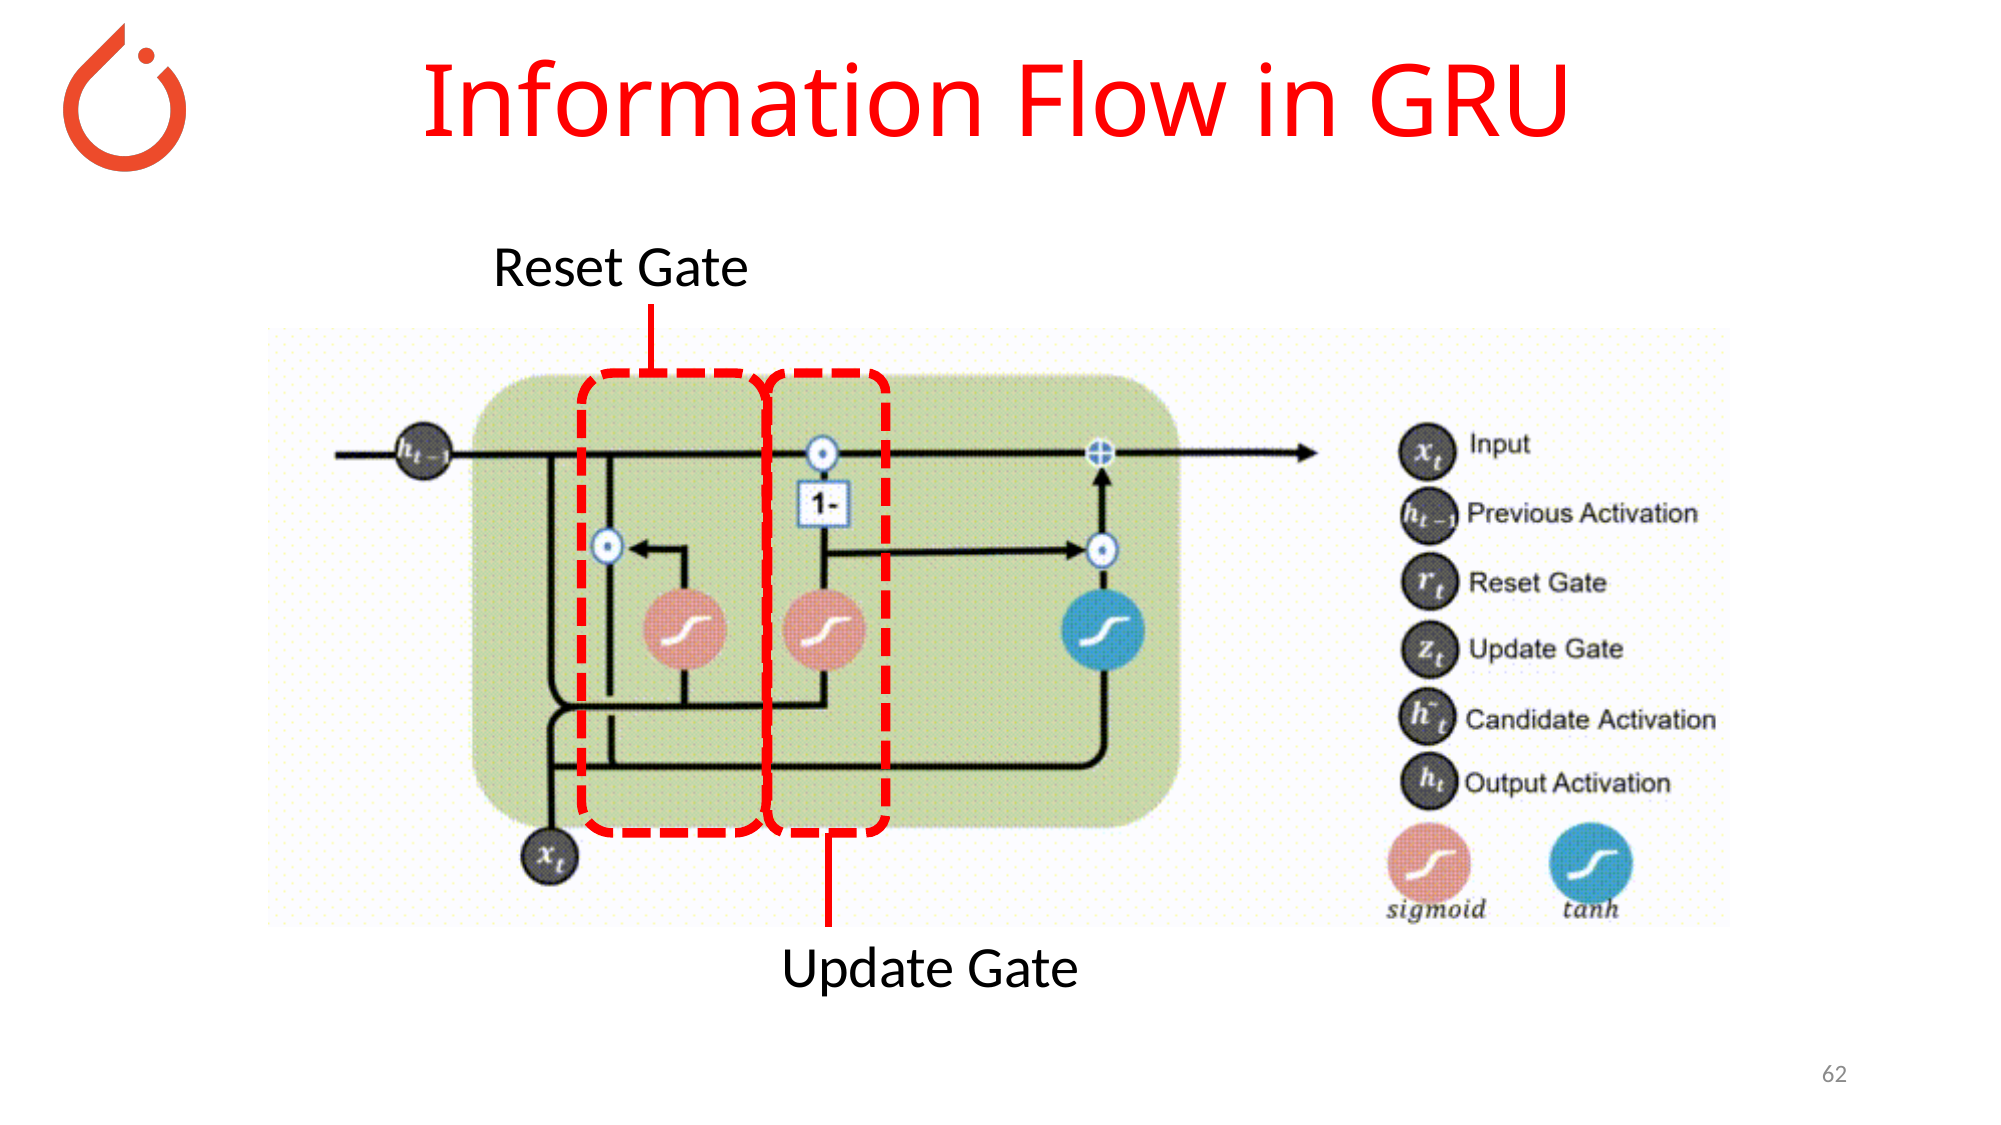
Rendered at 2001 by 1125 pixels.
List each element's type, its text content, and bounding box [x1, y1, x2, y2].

text_box Update Gate [766, 927, 1132, 1007]
picture [268, 328, 1730, 927]
text_box Information Flow in GRU [136, 3, 1862, 166]
slide_number 62 [1412, 1042, 1863, 1103]
picture [62, 23, 186, 172]
text_box Reset Gate [478, 220, 767, 306]
